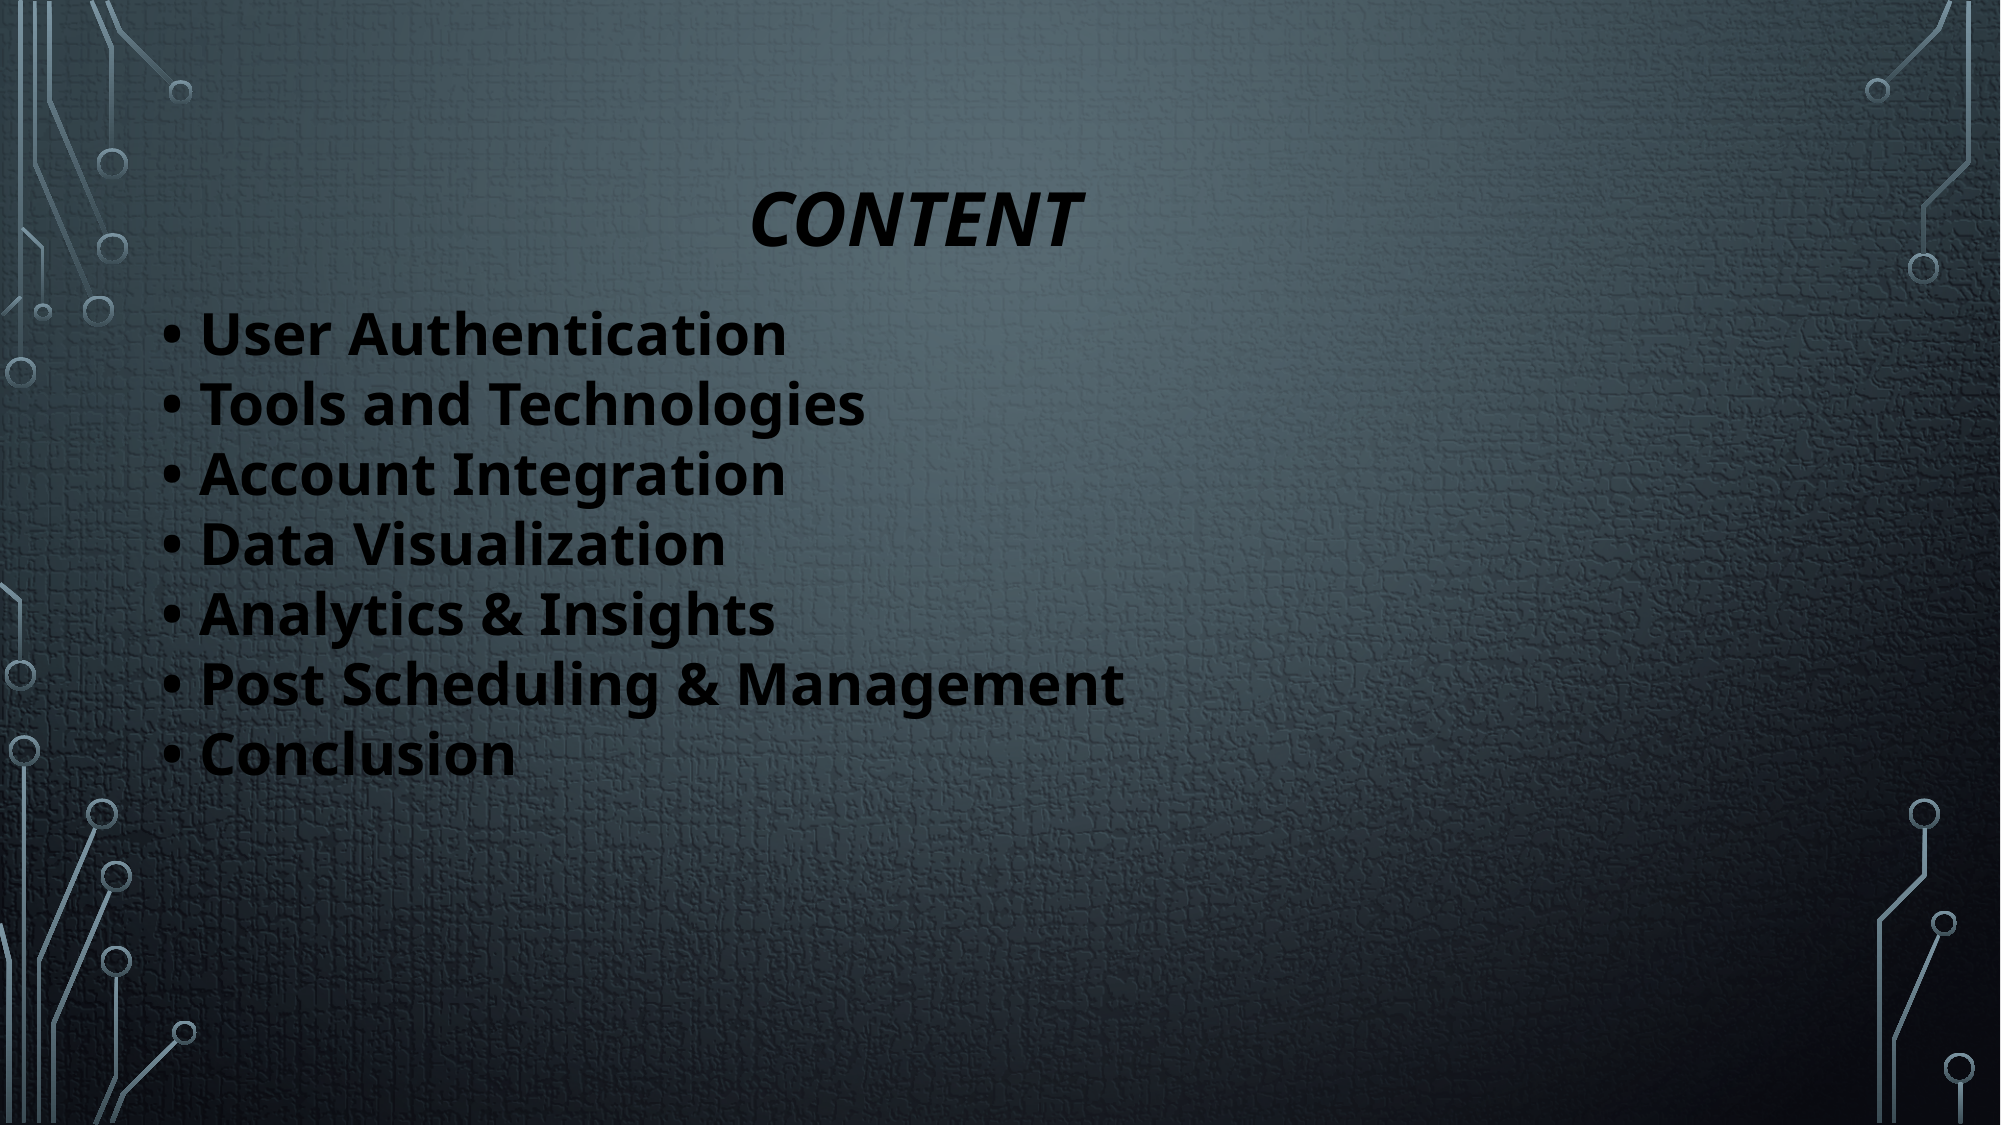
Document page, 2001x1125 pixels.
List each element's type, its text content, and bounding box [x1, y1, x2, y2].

title Content [187, 101, 1813, 344]
text_box • User Authentication • Tools and Technologies • Account Integration • Data Visualization • Analytics & Insights • Post Scheduling & Management • Conclusion [147, 289, 1153, 955]
